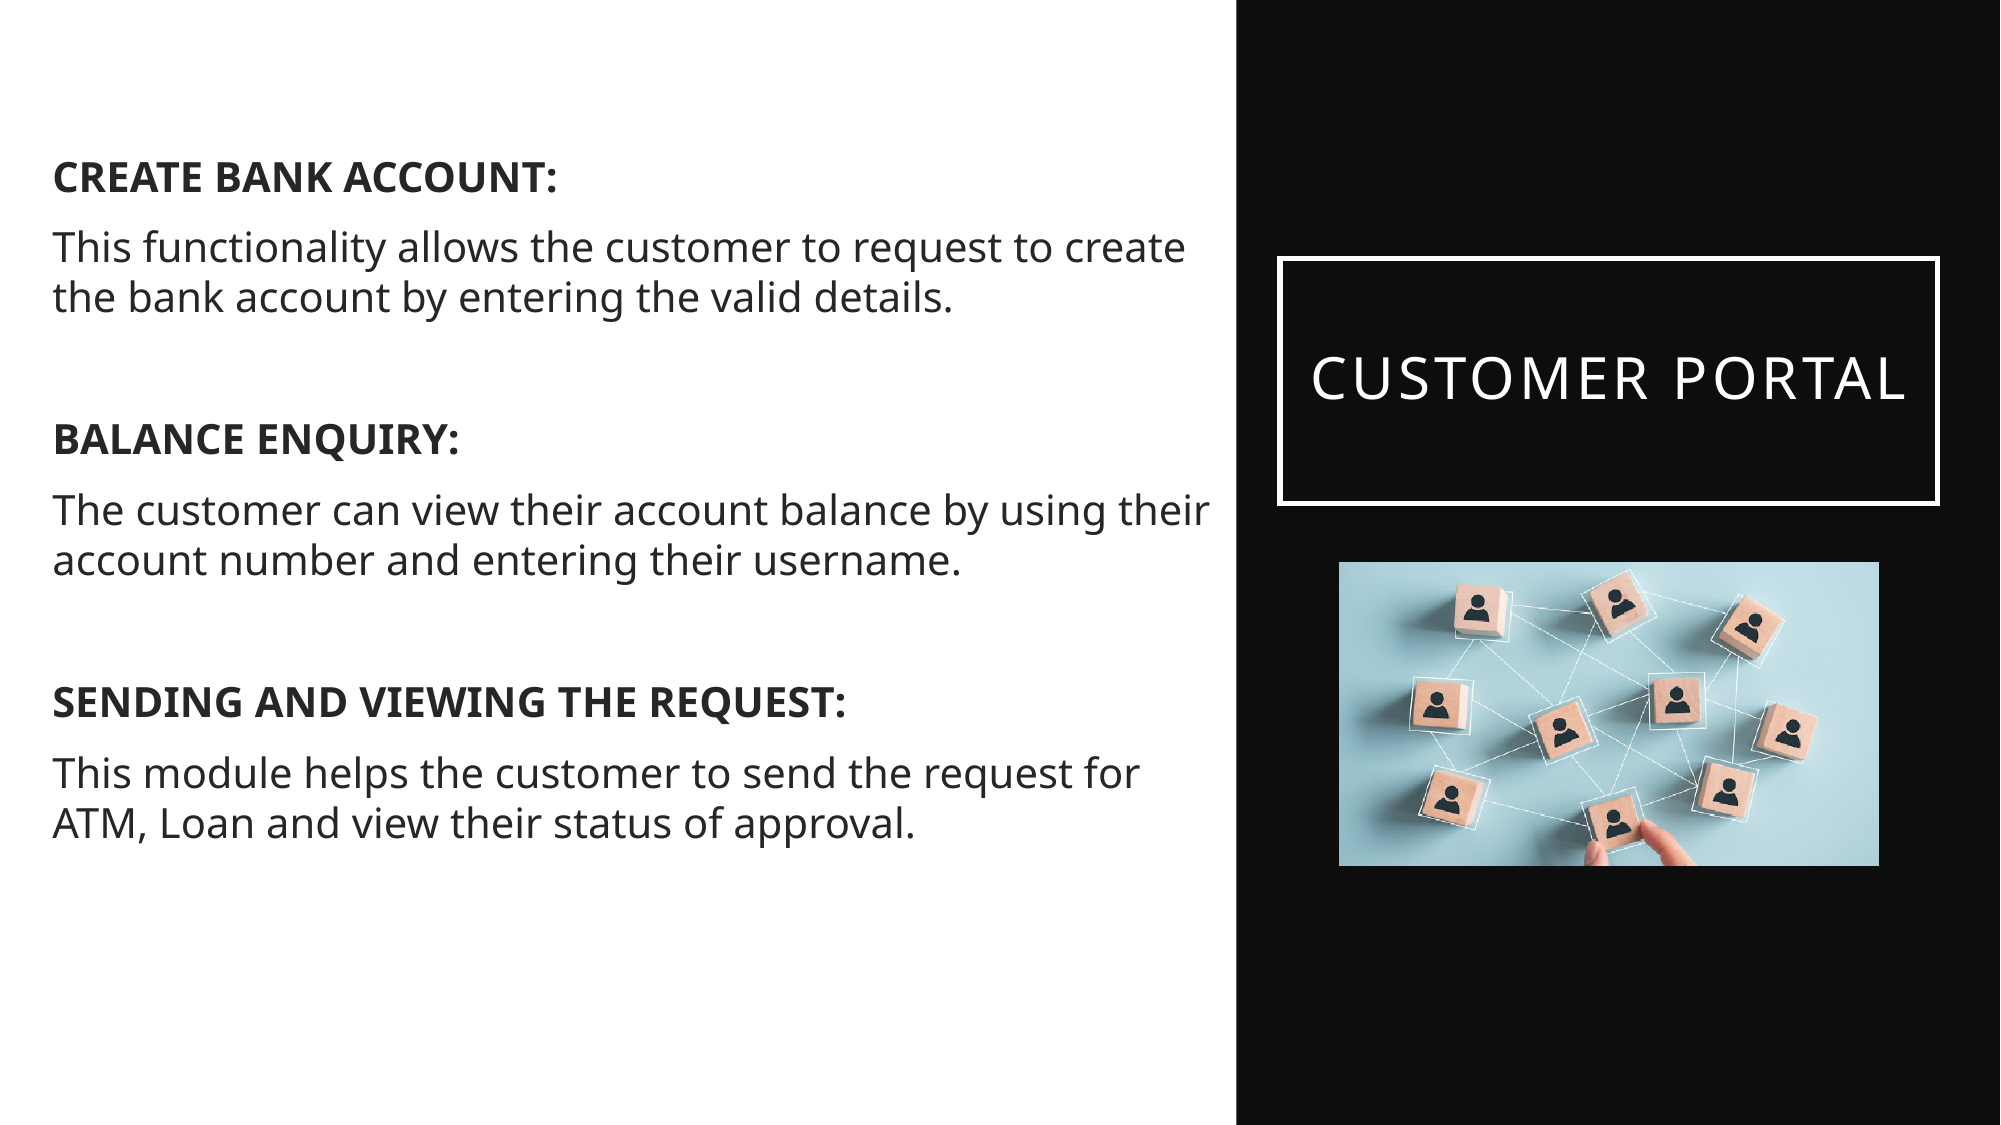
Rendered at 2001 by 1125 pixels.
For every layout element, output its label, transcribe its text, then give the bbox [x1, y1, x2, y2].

text_box [0, 0, 1235, 1125]
picture [1339, 562, 1879, 866]
list CREATE BANK ACCOUNT: This functionality allows the customer to request to create the bank account by entering the valid details. BALANCE ENQUIRY: The customer can view their account balance by using their account number and entering their username. SENDING AND VIEWING THE REQUEST: This module helps the customer to send the request for ATM, Loan and view their status of approval. [37, 142, 1229, 1039]
text_box [1235, 0, 2000, 1125]
title CUSTOMER PORTAL [1277, 256, 1940, 506]
